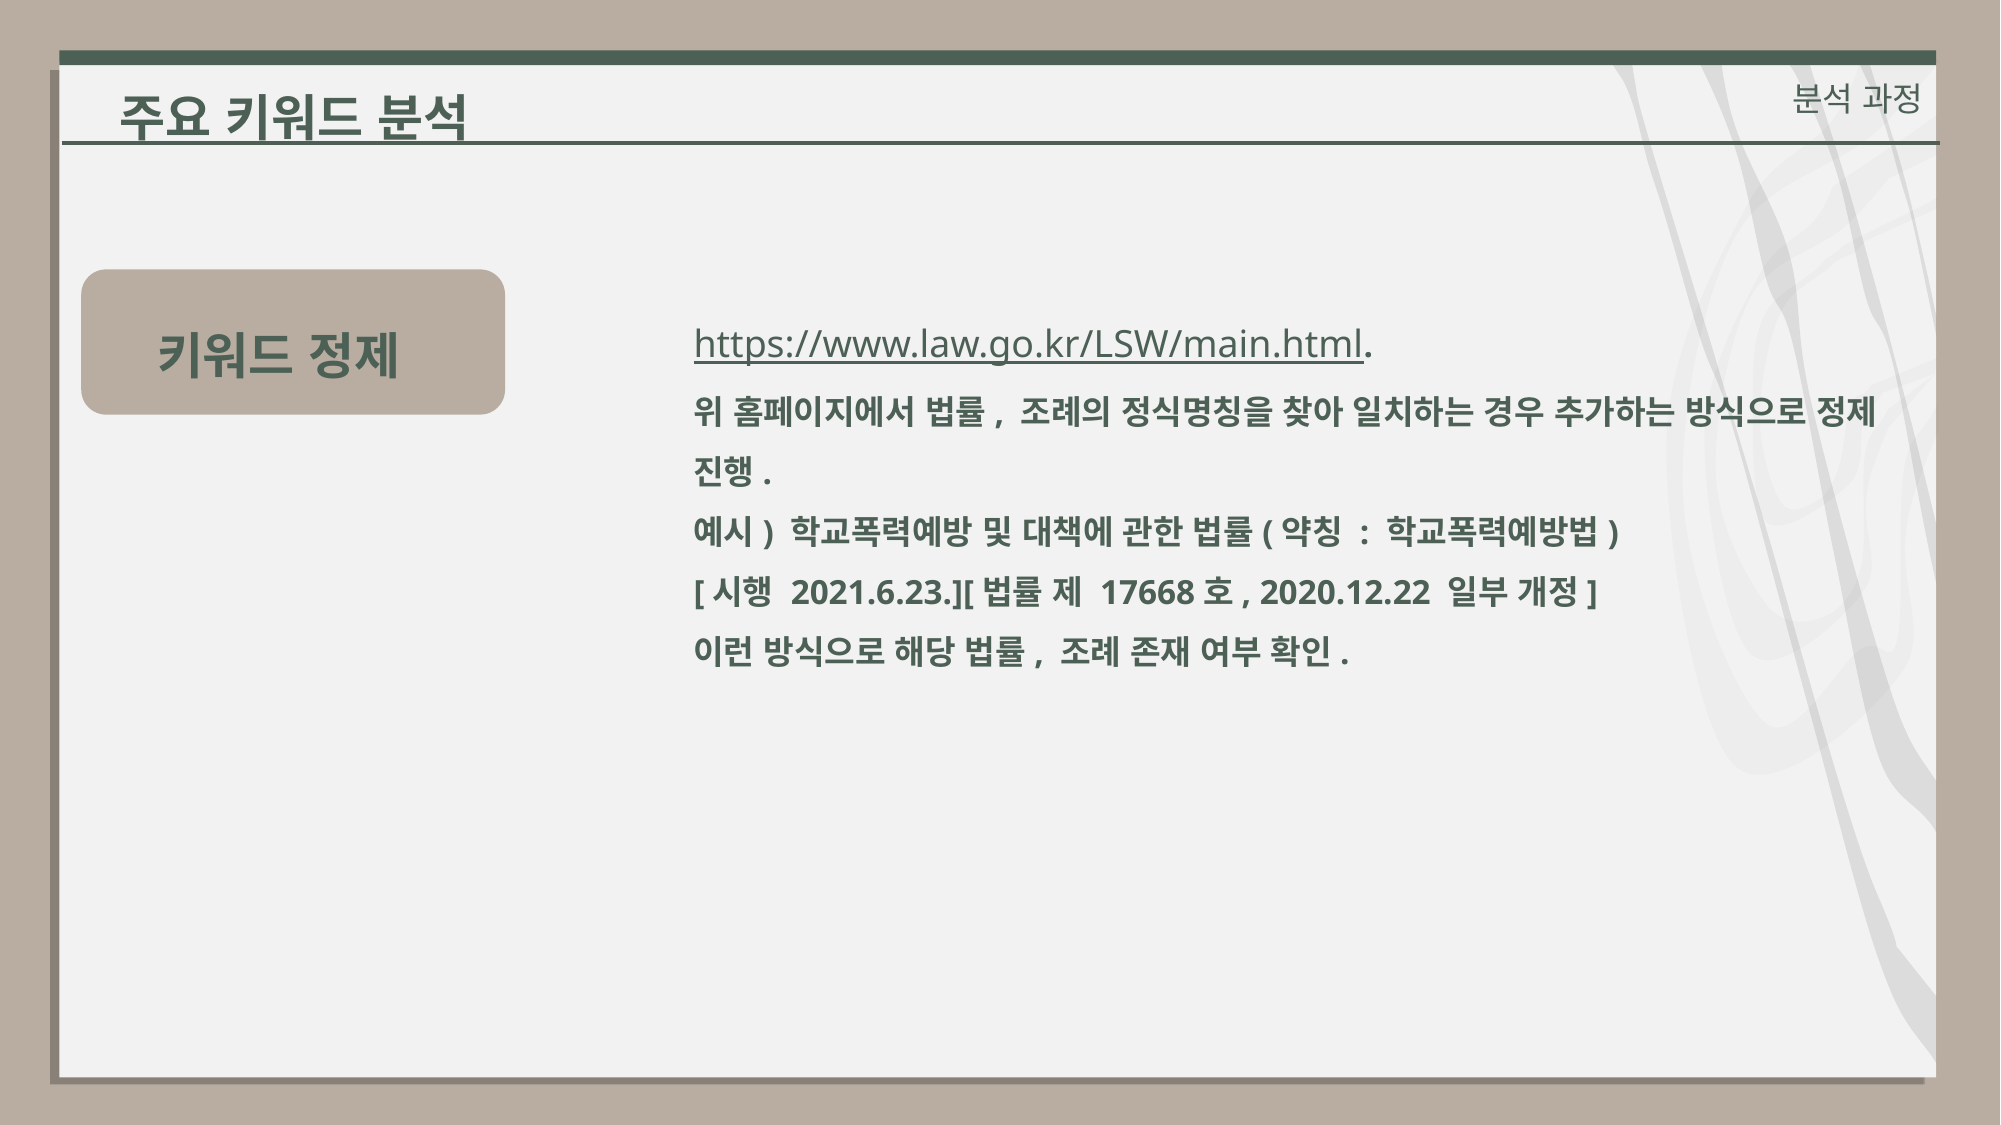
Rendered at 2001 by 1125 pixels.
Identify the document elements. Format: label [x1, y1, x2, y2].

text_box [59, 50, 1939, 1078]
